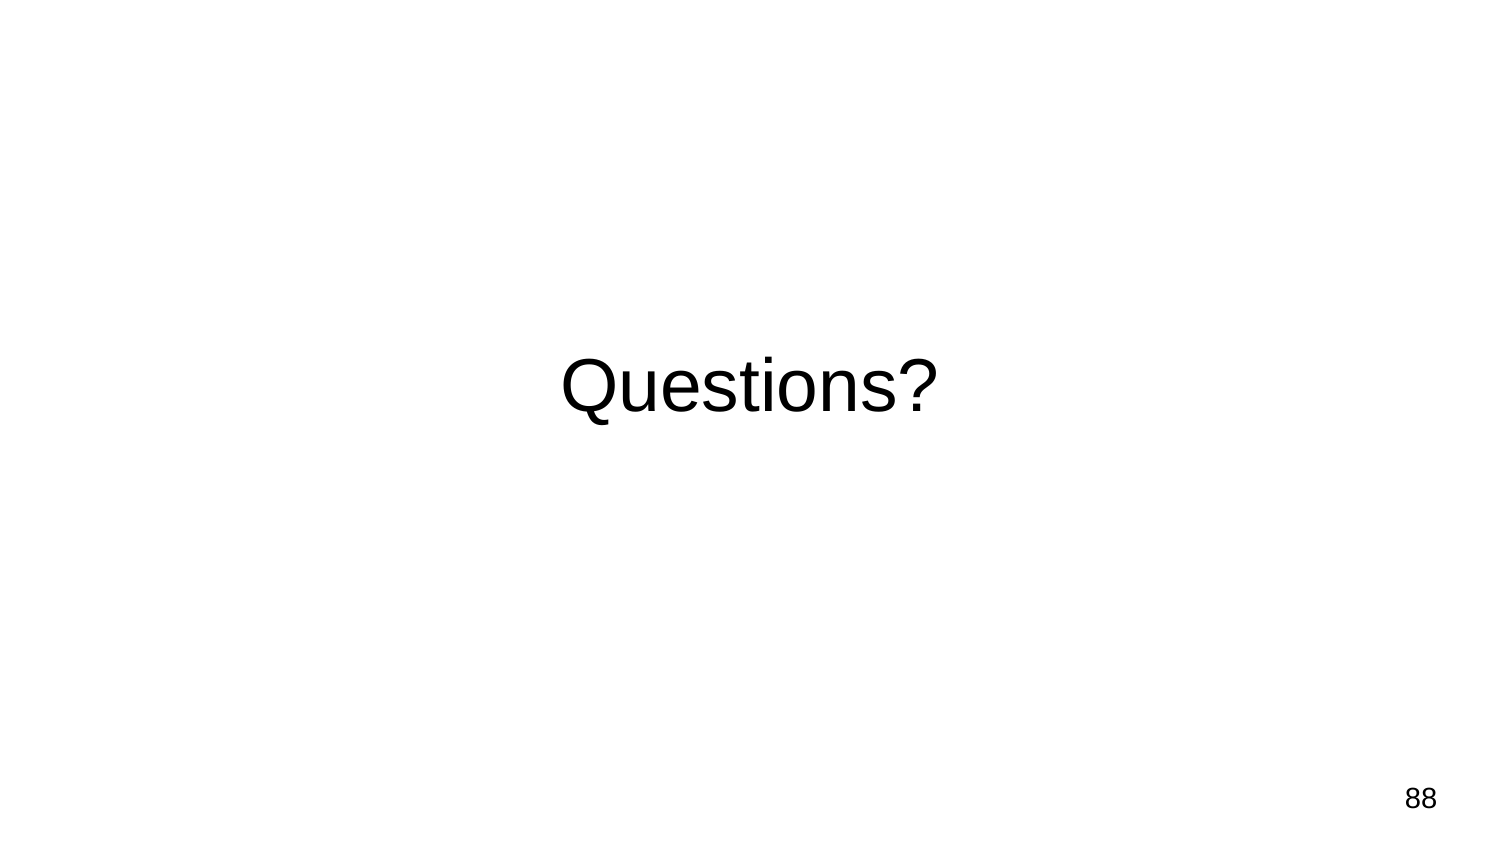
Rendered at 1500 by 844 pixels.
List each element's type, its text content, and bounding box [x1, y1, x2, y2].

title Questions? [51, 304, 1449, 442]
slide_number ‹#› [1389, 764, 1480, 830]
